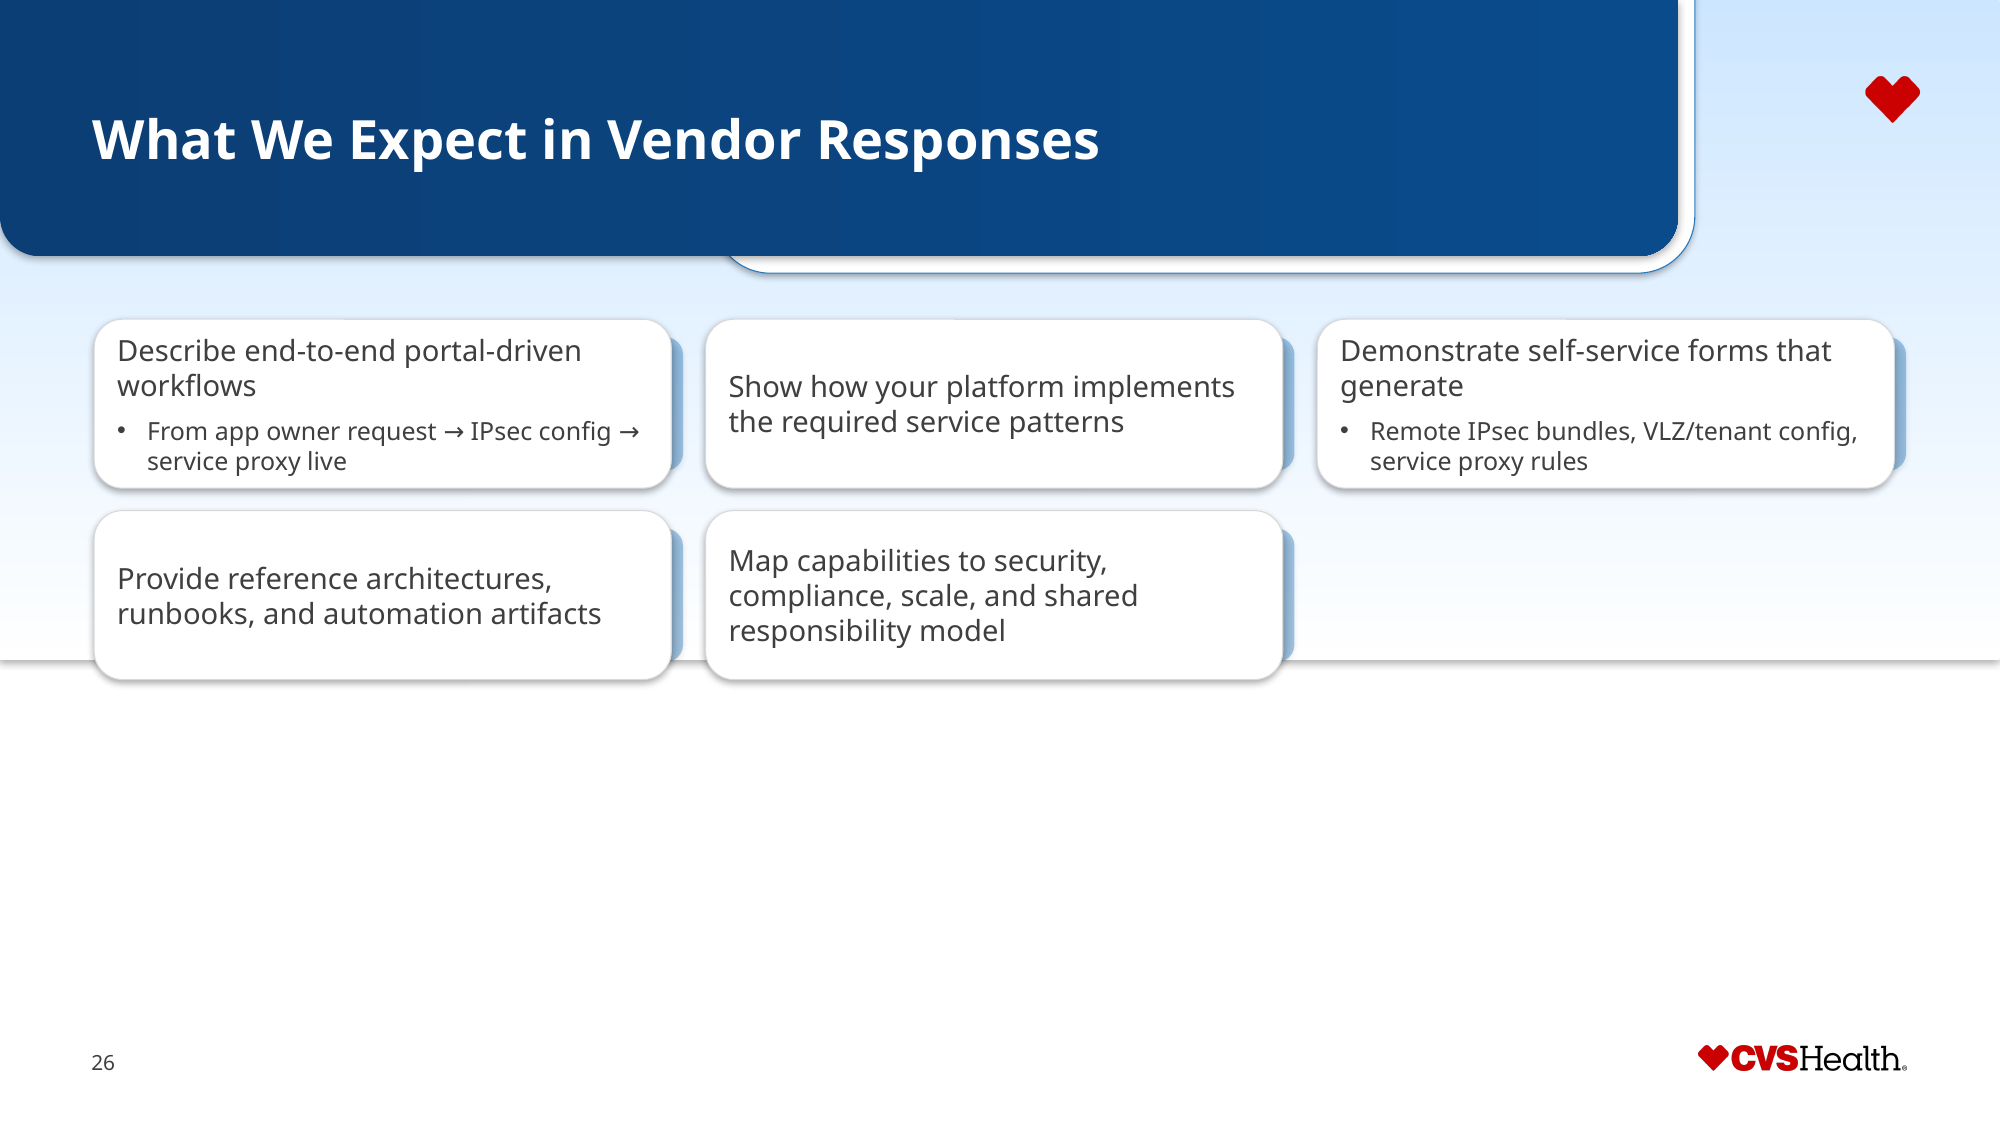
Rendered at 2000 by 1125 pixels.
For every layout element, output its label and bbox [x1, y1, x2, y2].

picture [1698, 1045, 1907, 1071]
text_box [705, 318, 1295, 489]
text_box [0, 0, 1696, 274]
text_box [1316, 318, 1907, 489]
text_box [705, 510, 1295, 680]
picture [1865, 76, 1923, 123]
text_box [93, 510, 684, 680]
text_box [93, 318, 684, 489]
